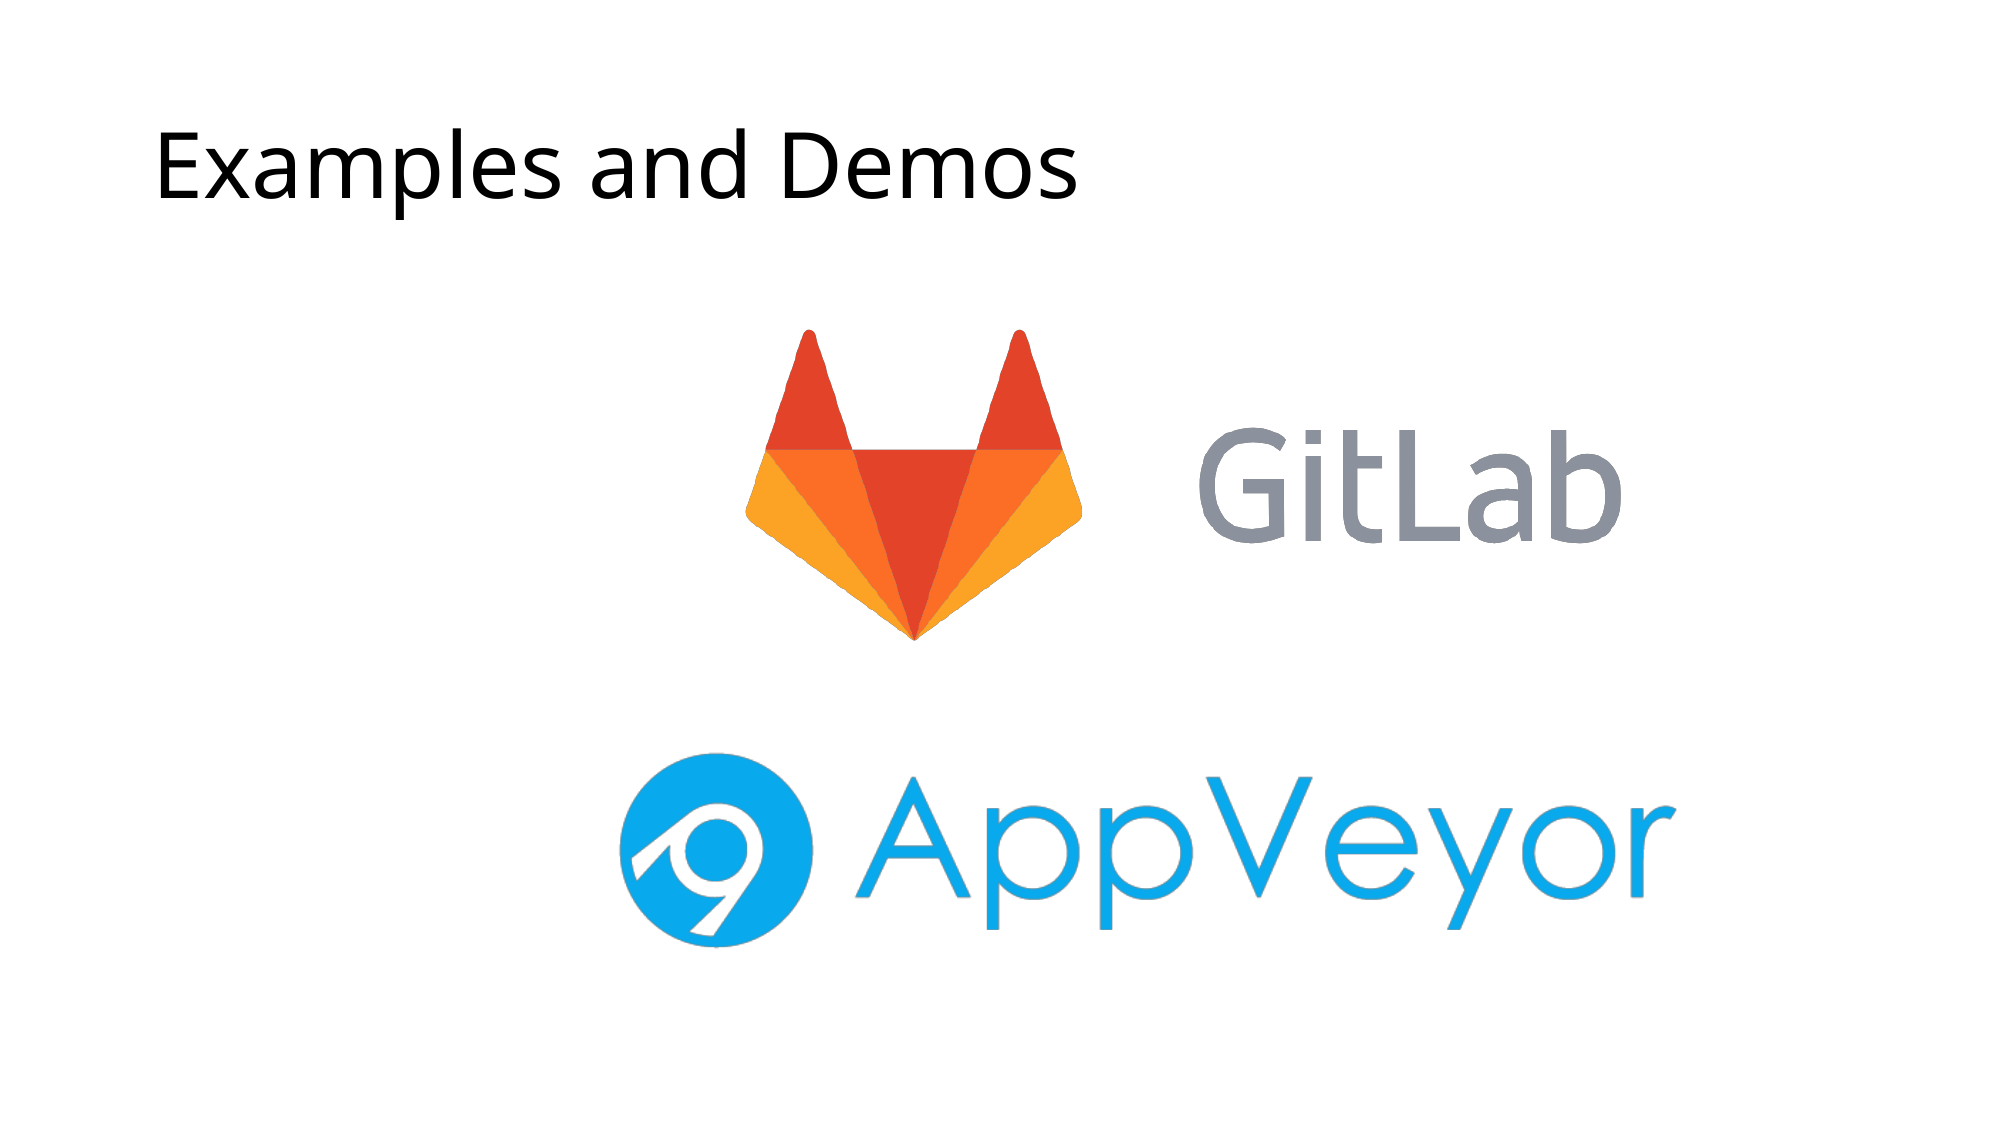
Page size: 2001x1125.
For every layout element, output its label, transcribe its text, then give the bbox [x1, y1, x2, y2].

picture [745, 329, 1621, 641]
picture [615, 750, 1709, 950]
title Examples and Demos [137, 59, 1863, 278]
